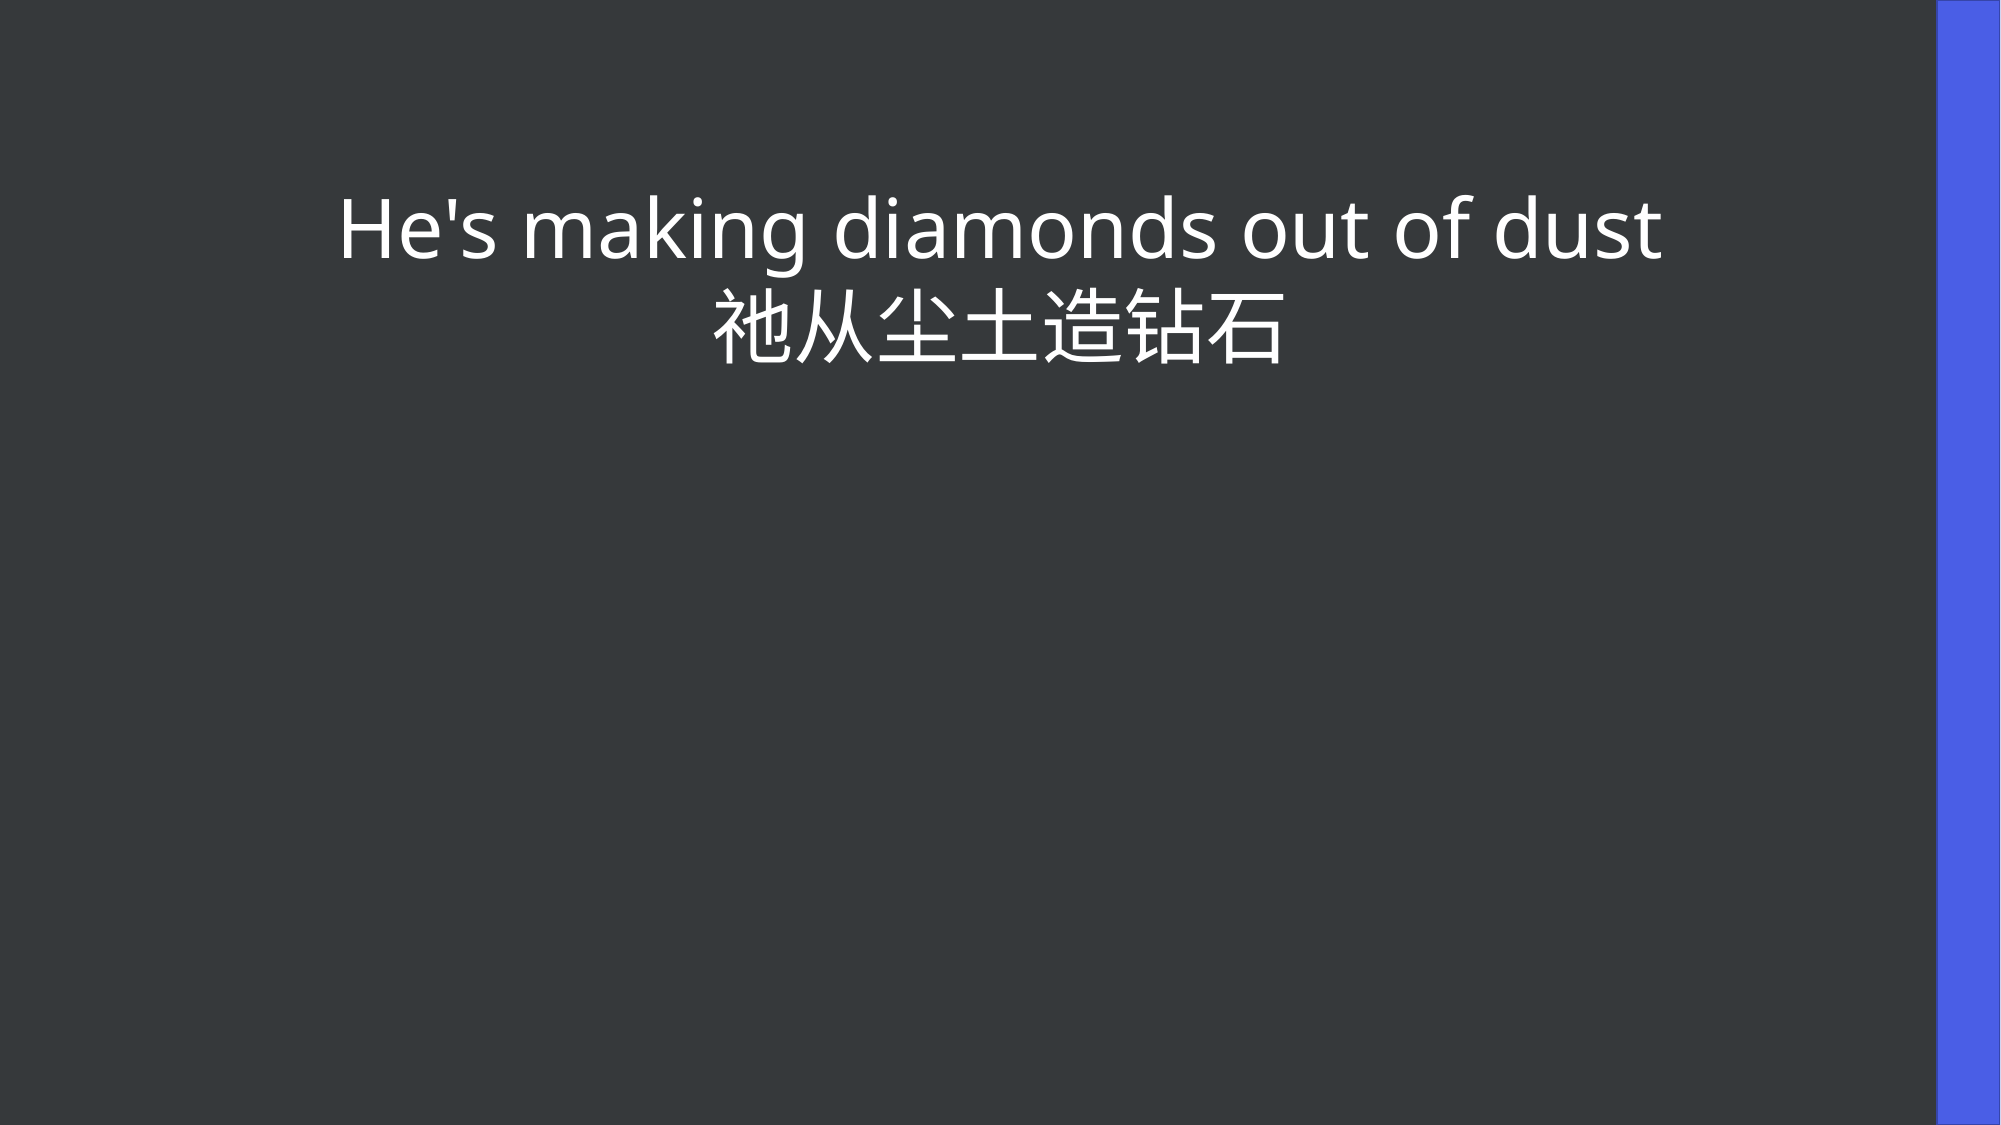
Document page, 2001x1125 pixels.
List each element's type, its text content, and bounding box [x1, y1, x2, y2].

text_box He's making diamonds out of dust 祂从尘土造钻石 [99, 168, 1900, 382]
